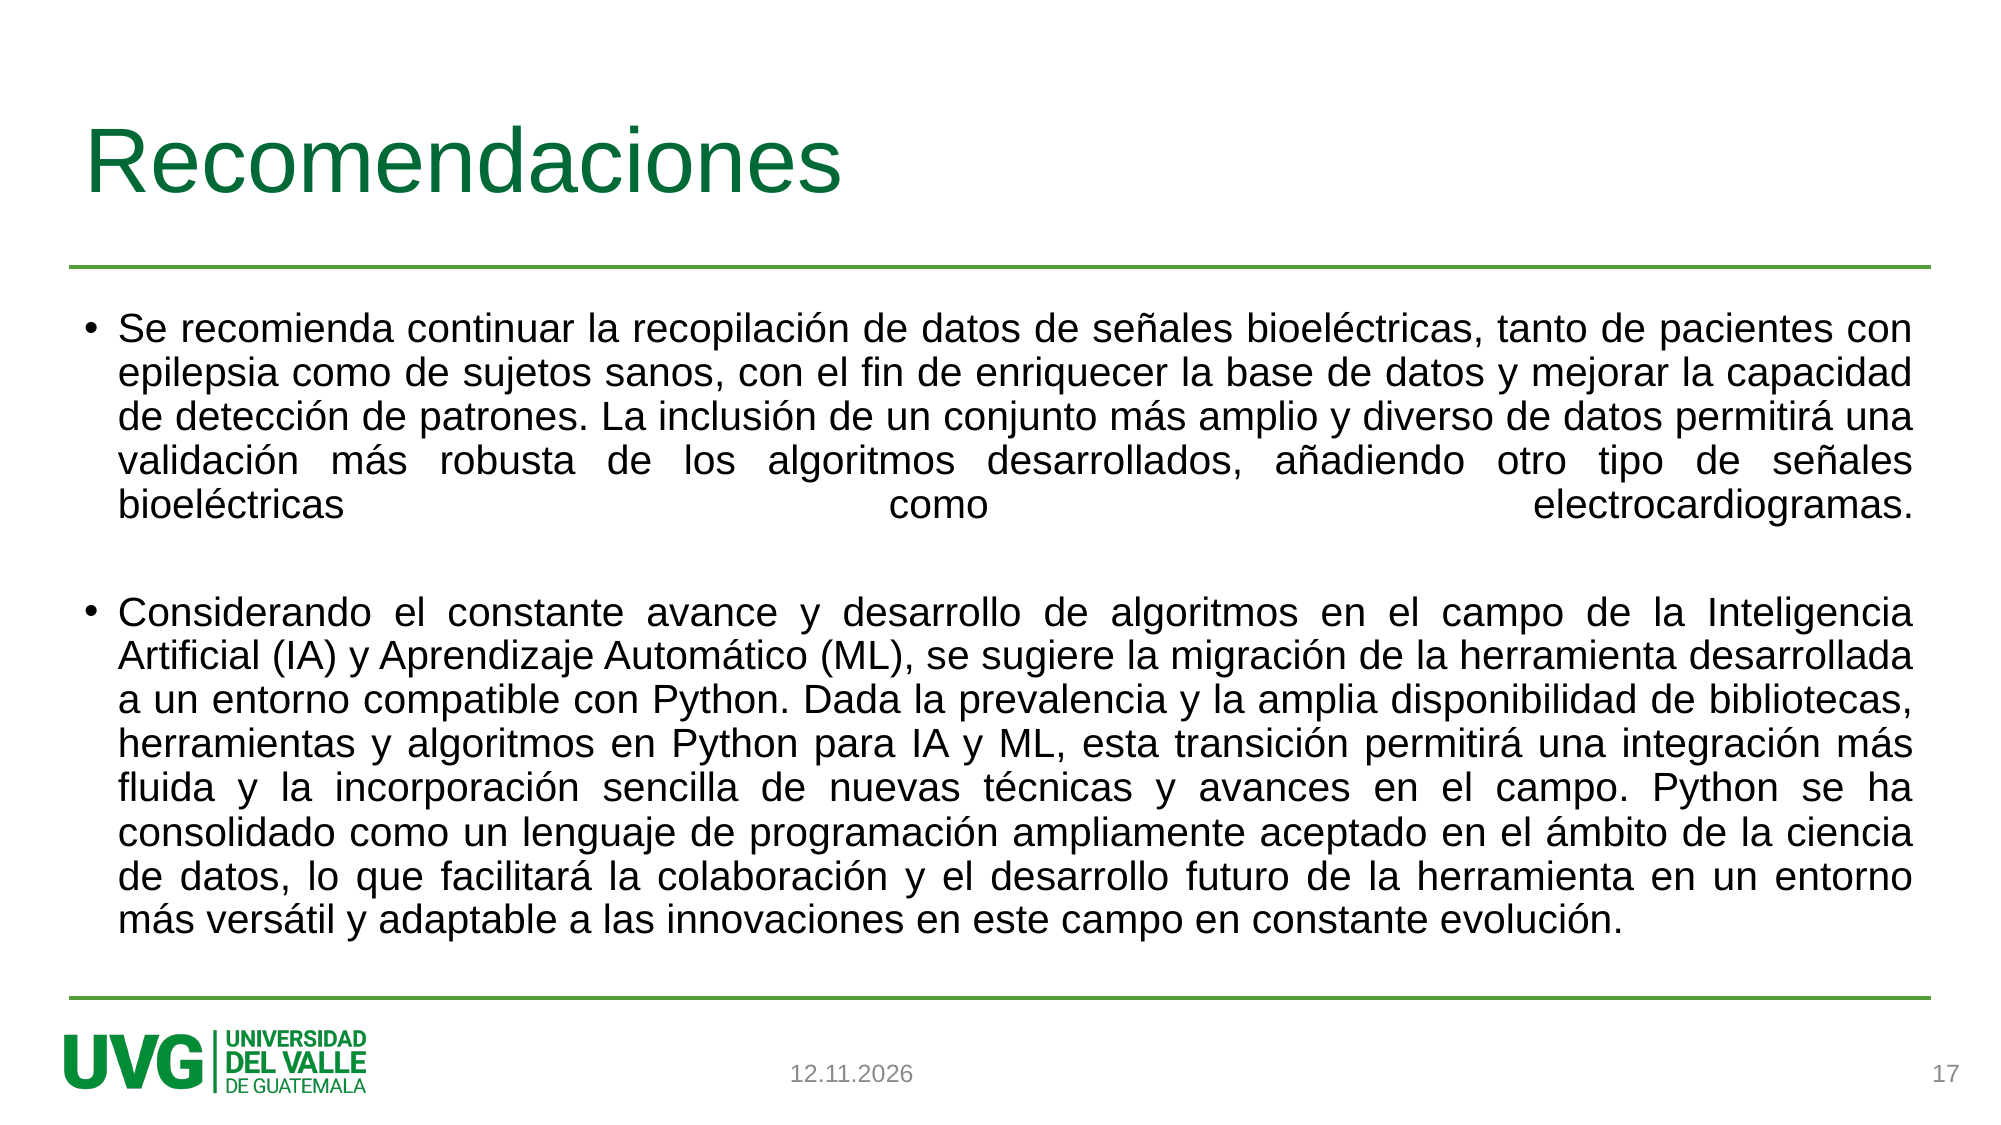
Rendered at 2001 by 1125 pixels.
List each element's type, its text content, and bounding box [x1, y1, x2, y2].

list Se recomienda continuar la recopilación de datos de señales bioeléctricas, tanto de pacientes con epilepsia como de sujetos sanos, con el fin de enriquecer la base de datos y mejorar la capacidad de detección de patrones. La inclusión de un conjunto más amplio y diverso de datos permitirá una validación más robusta de los algoritmos desarrollados, añadiendo otro tipo de señales bioeléctricas como electrocardiogramas. Considerando el constante avance y desarrollo de algoritmos en el campo de la Inteligencia Artificial (IA) y Aprendizaje Automático (ML), se sugiere la migración de la herramienta desarrollada a un entorno compatible con Python. Dada la prevalencia y la amplia disponibilidad de bibliotecas, herramientas y algoritmos en Python para IA y ML, esta transición permitirá una integración más fluida y la incorporación sencilla de nuevas técnicas y avances en el campo. Python se ha consolidado como un lenguaje de programación ampliamente aceptado en el ámbito de la ciencia de datos, lo que facilitará la colaboración y el desarrollo futuro de la herramienta en un entorno más versátil y adaptable a las innovaciones en este campo en constante evolución. [69, 299, 1931, 998]
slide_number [774, 1042, 1225, 1103]
slide_number 17 [1524, 1042, 1975, 1103]
title Recomendaciones [69, 59, 1931, 266]
